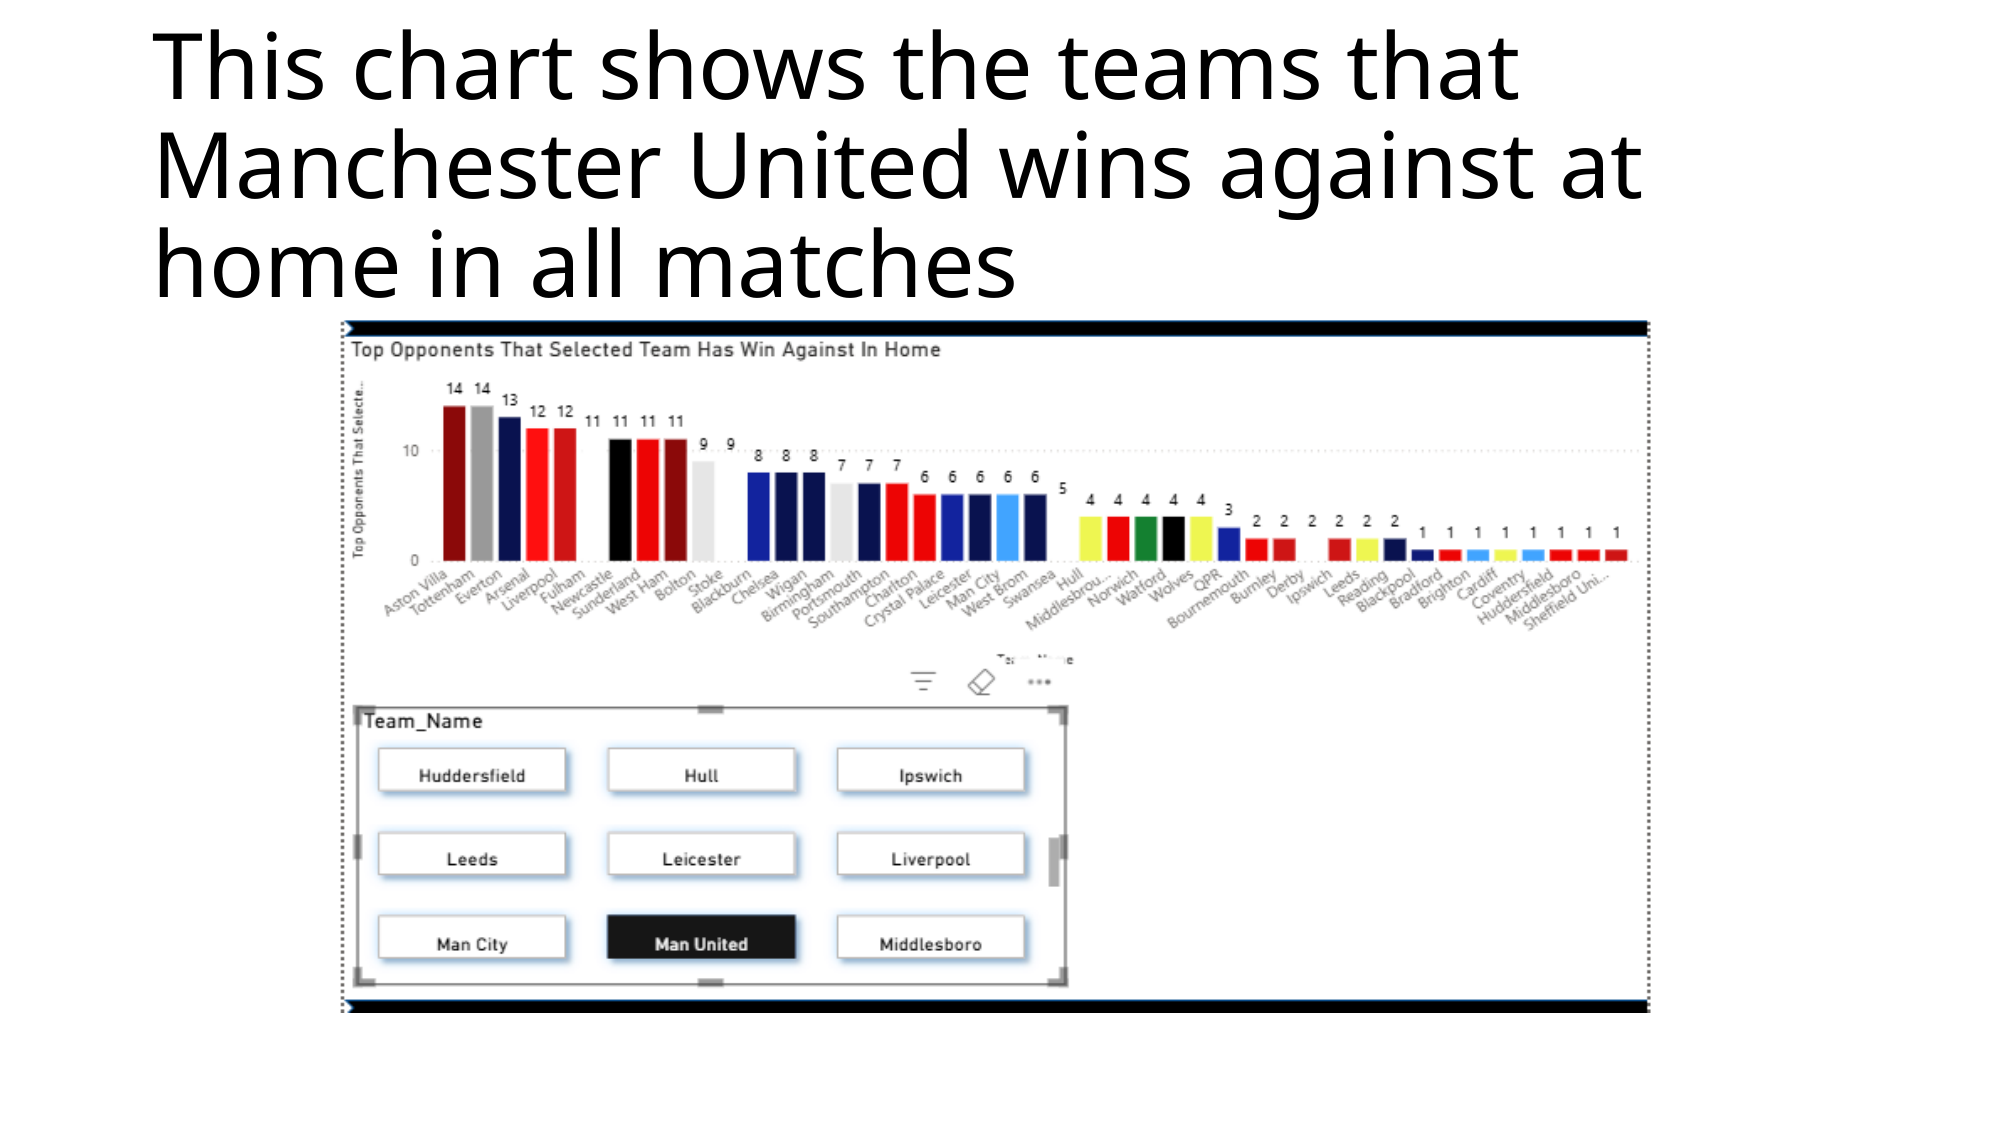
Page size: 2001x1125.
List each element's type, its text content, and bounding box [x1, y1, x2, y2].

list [284, 319, 1783, 1013]
title This chart shows the teams that Manchester United wins against at home in all matches [137, 59, 1863, 278]
